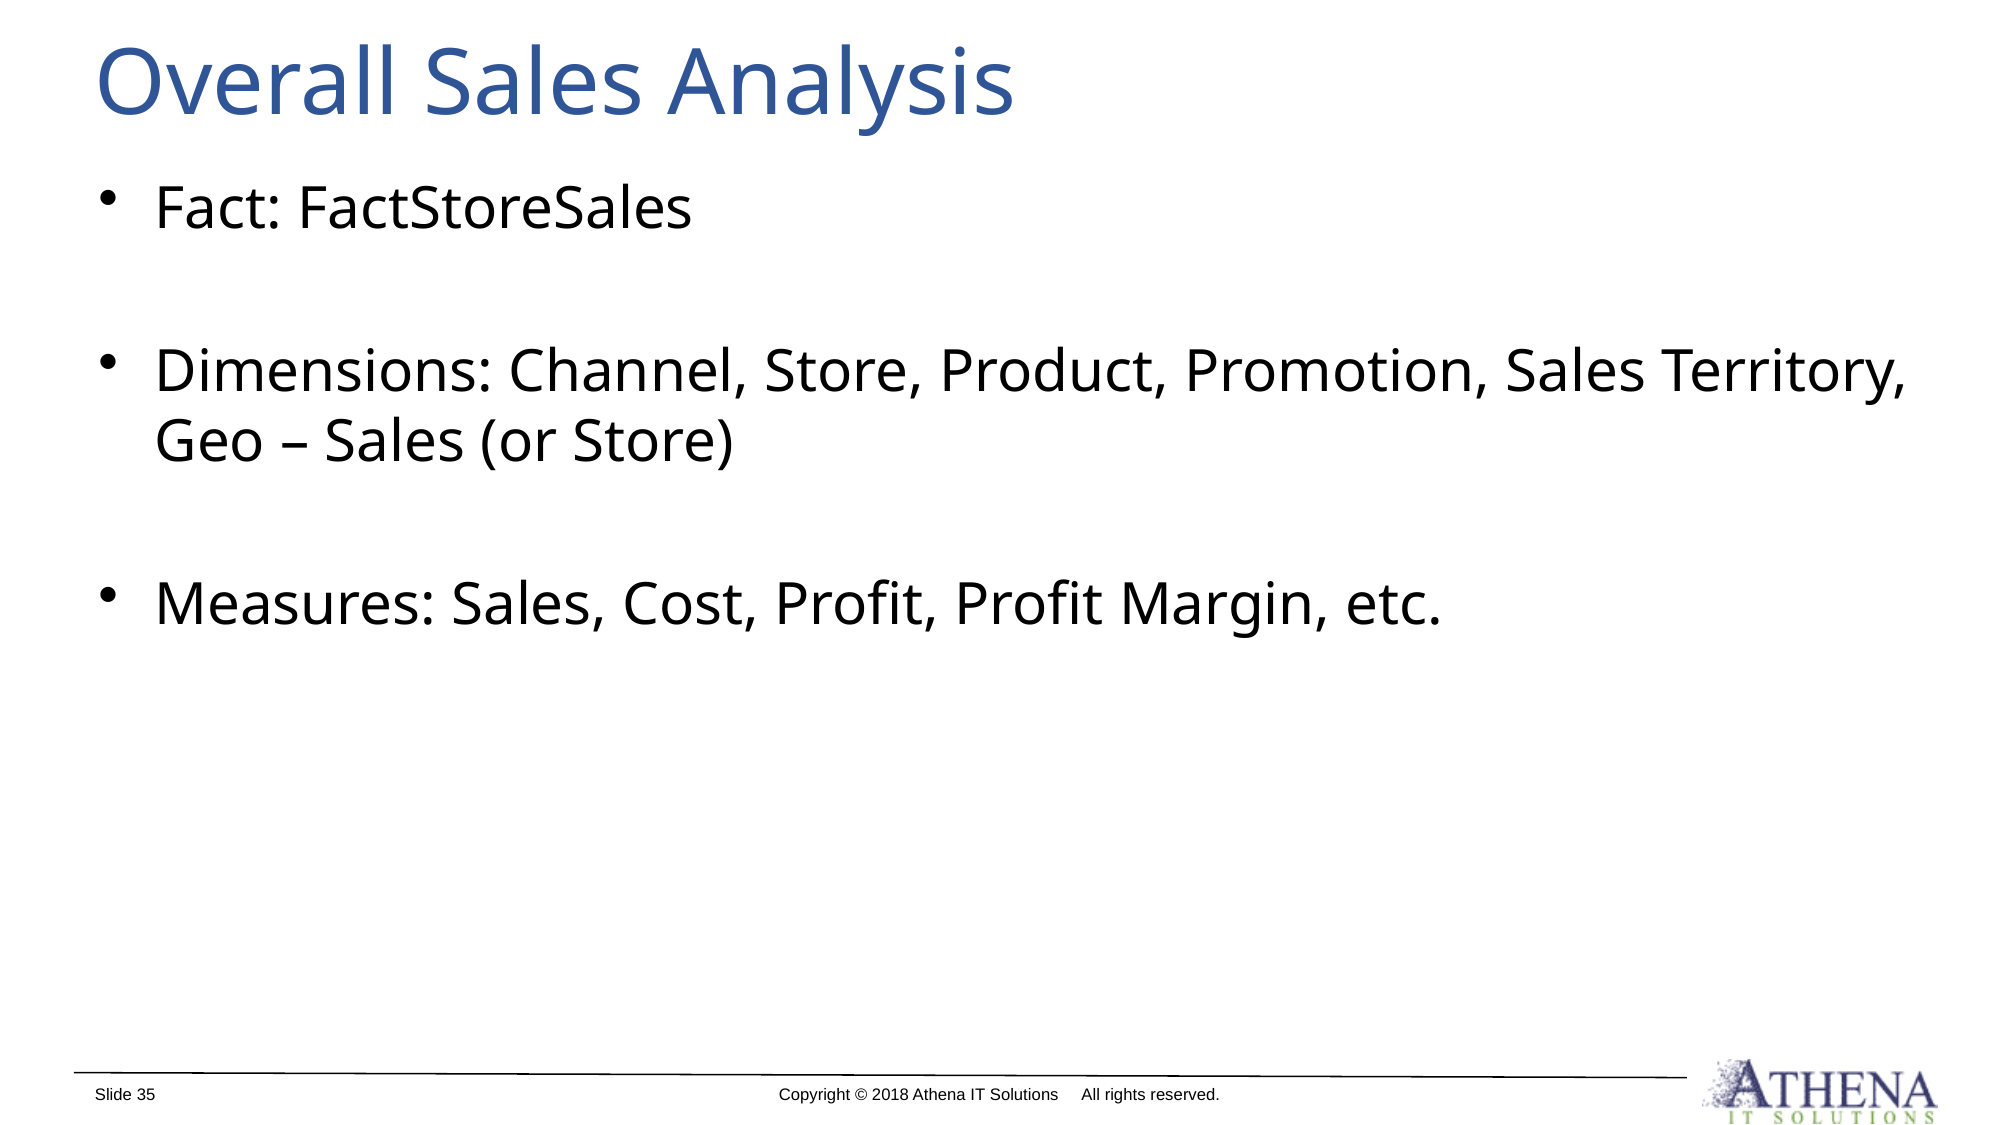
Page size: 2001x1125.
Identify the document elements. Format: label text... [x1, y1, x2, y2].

footer Copyright © 2018 Athena IT Solutions All rights reserved. [662, 1077, 1338, 1110]
list Fact: FactStoreSales Dimensions: Channel, Store, Product, Promotion, Sales Territory, Geo – Sales (or Store) Measures: Sales, Cost, Profit, Profit Margin, etc. [83, 162, 1938, 1050]
title Overall Sales Analysis [79, 20, 1938, 135]
picture [1702, 1059, 1938, 1124]
slide_number Slide 35 [79, 1077, 336, 1110]
